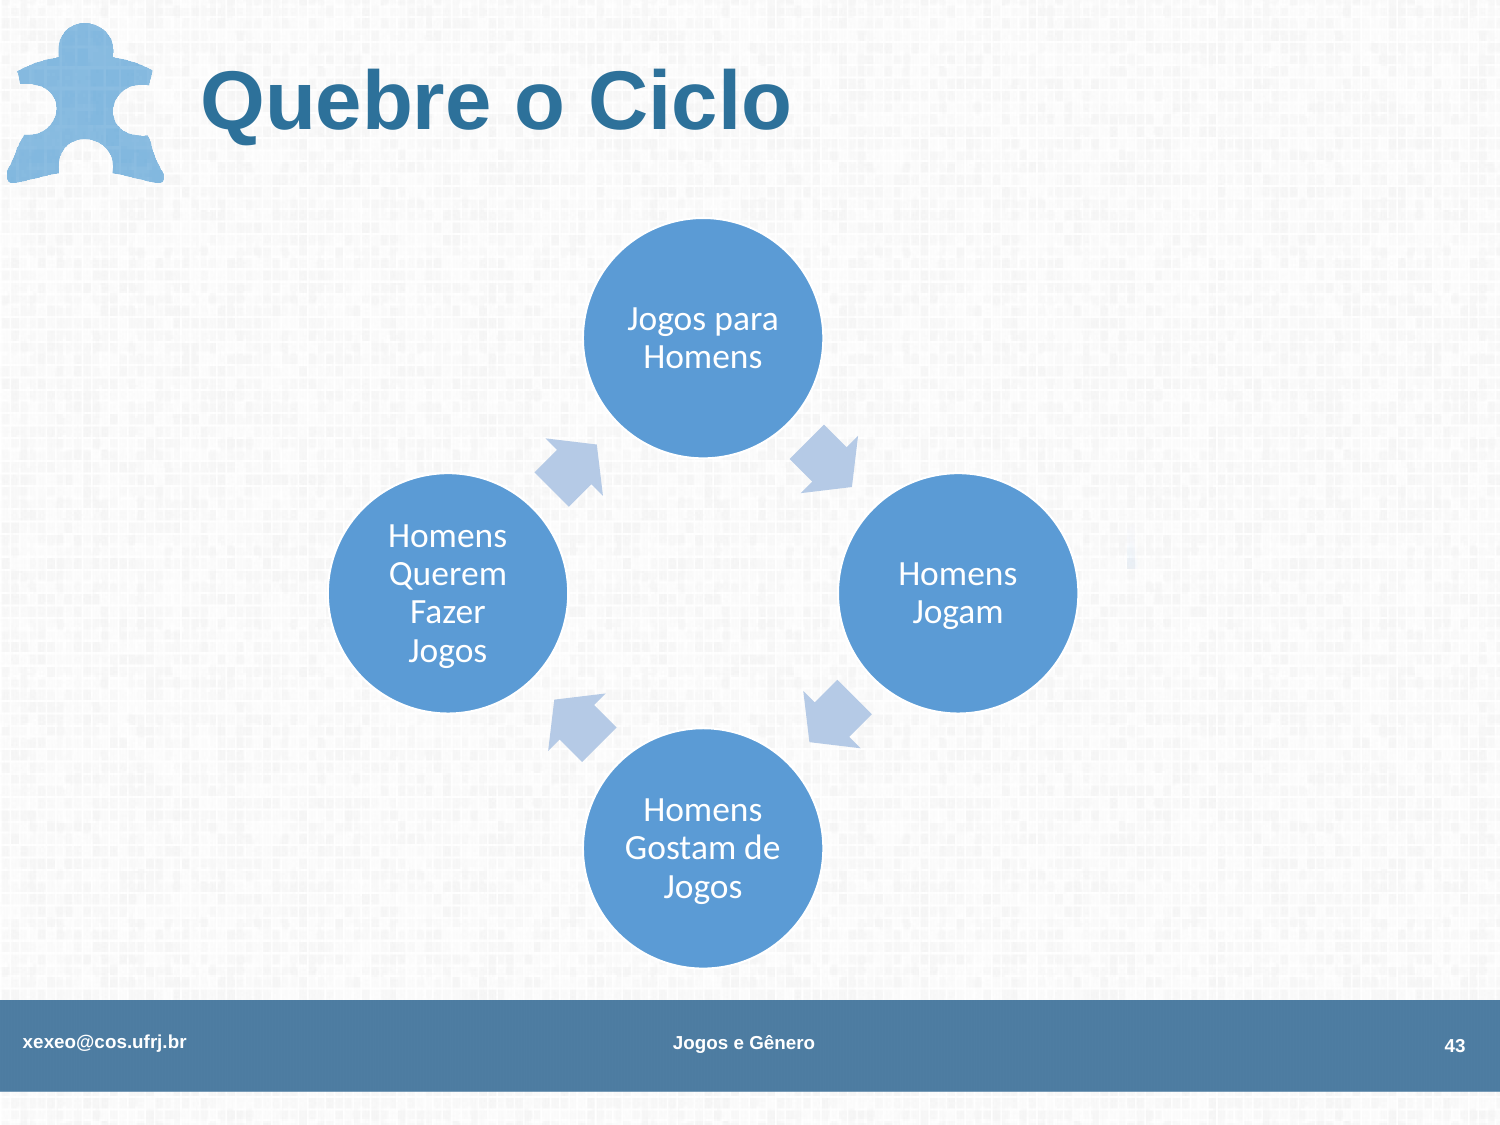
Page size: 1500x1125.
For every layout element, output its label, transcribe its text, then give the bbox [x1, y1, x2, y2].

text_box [131, 217, 1275, 969]
slide_number 43 [1285, 1021, 1481, 1069]
footer Jogos e Gênero [526, 1018, 962, 1066]
title Quebre o Ciclo [185, 11, 1481, 195]
picture [0, 0, 1500, 1125]
slide_number xexeo@cos.ufrj.br [7, 1017, 203, 1066]
